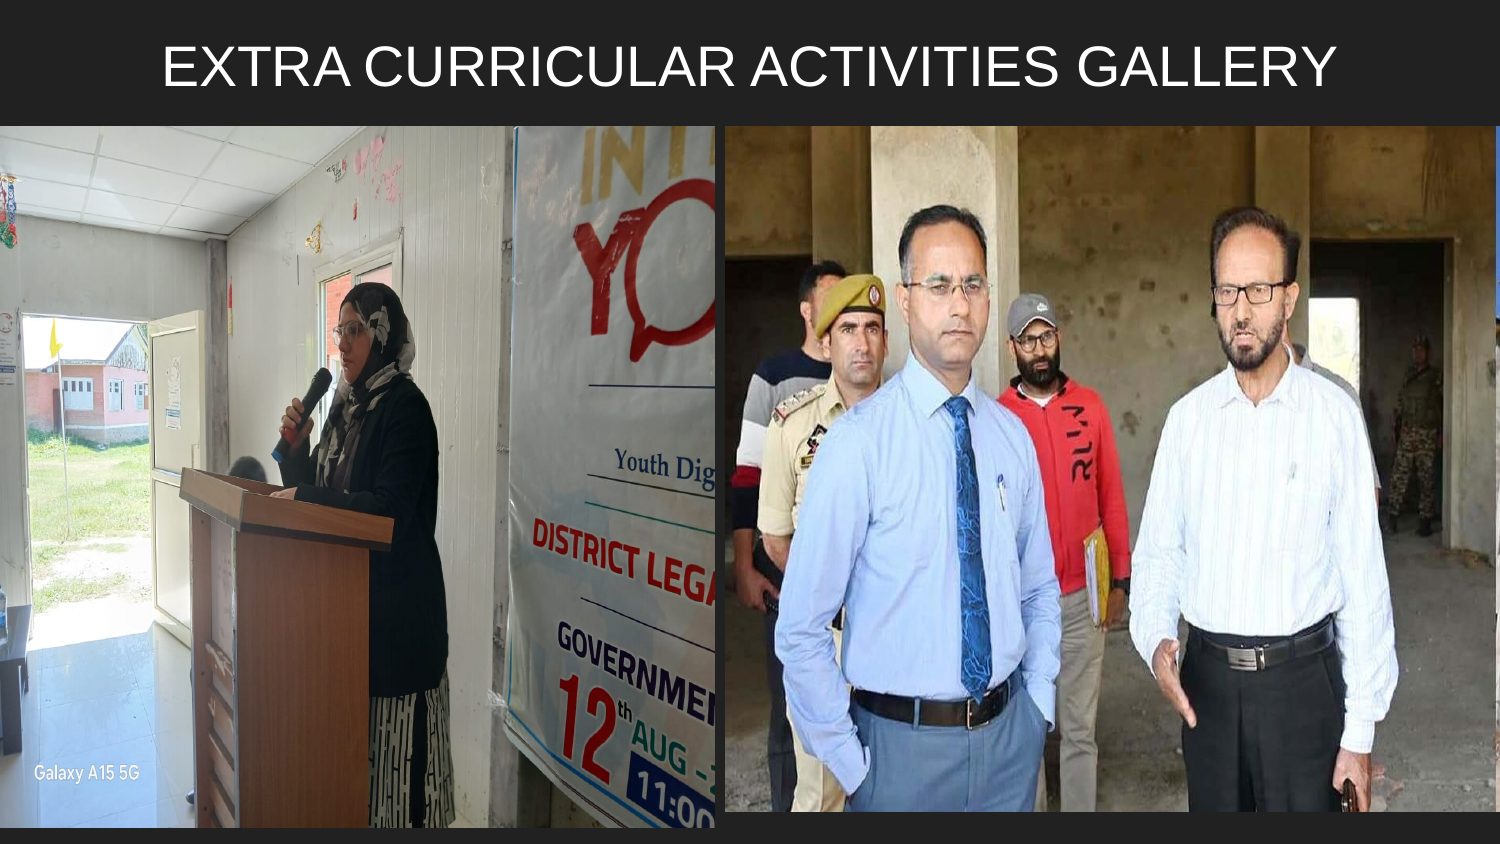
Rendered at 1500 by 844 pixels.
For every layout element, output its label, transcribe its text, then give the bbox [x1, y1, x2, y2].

picture [725, 125, 1500, 812]
picture [0, 125, 715, 828]
title EXTRA CURRICULAR ACTIVITIES GALLERY [51, 19, 1449, 114]
